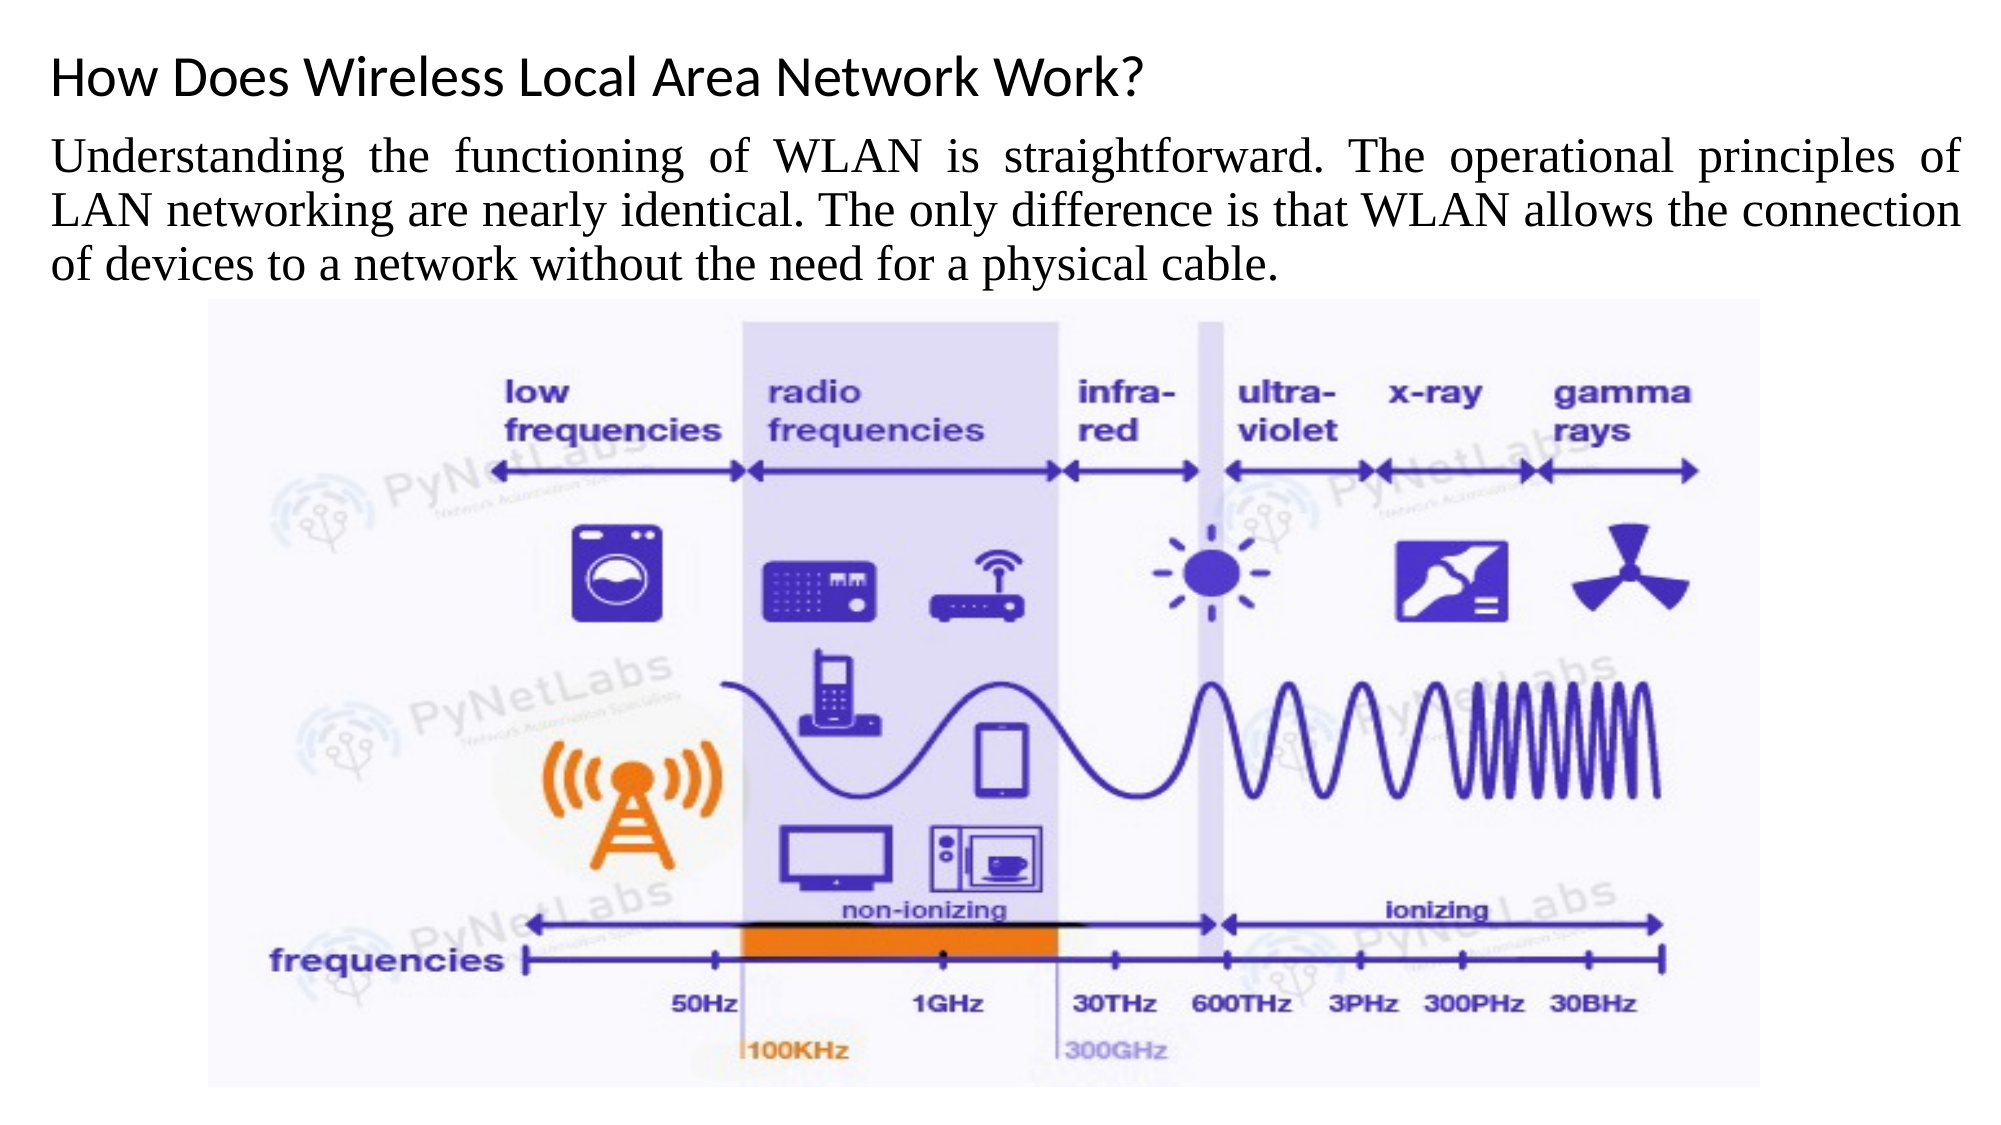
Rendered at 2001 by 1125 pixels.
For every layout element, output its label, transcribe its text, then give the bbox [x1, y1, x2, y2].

picture [208, 299, 1760, 1087]
list How Does Wireless Local Area Network Work? Understanding the functioning of WLAN is straightforward. The operational principles of LAN networking are nearly identical. The only difference is that WLAN allows the connection of devices to a network without the need for a physical cable. [35, 38, 1978, 1014]
